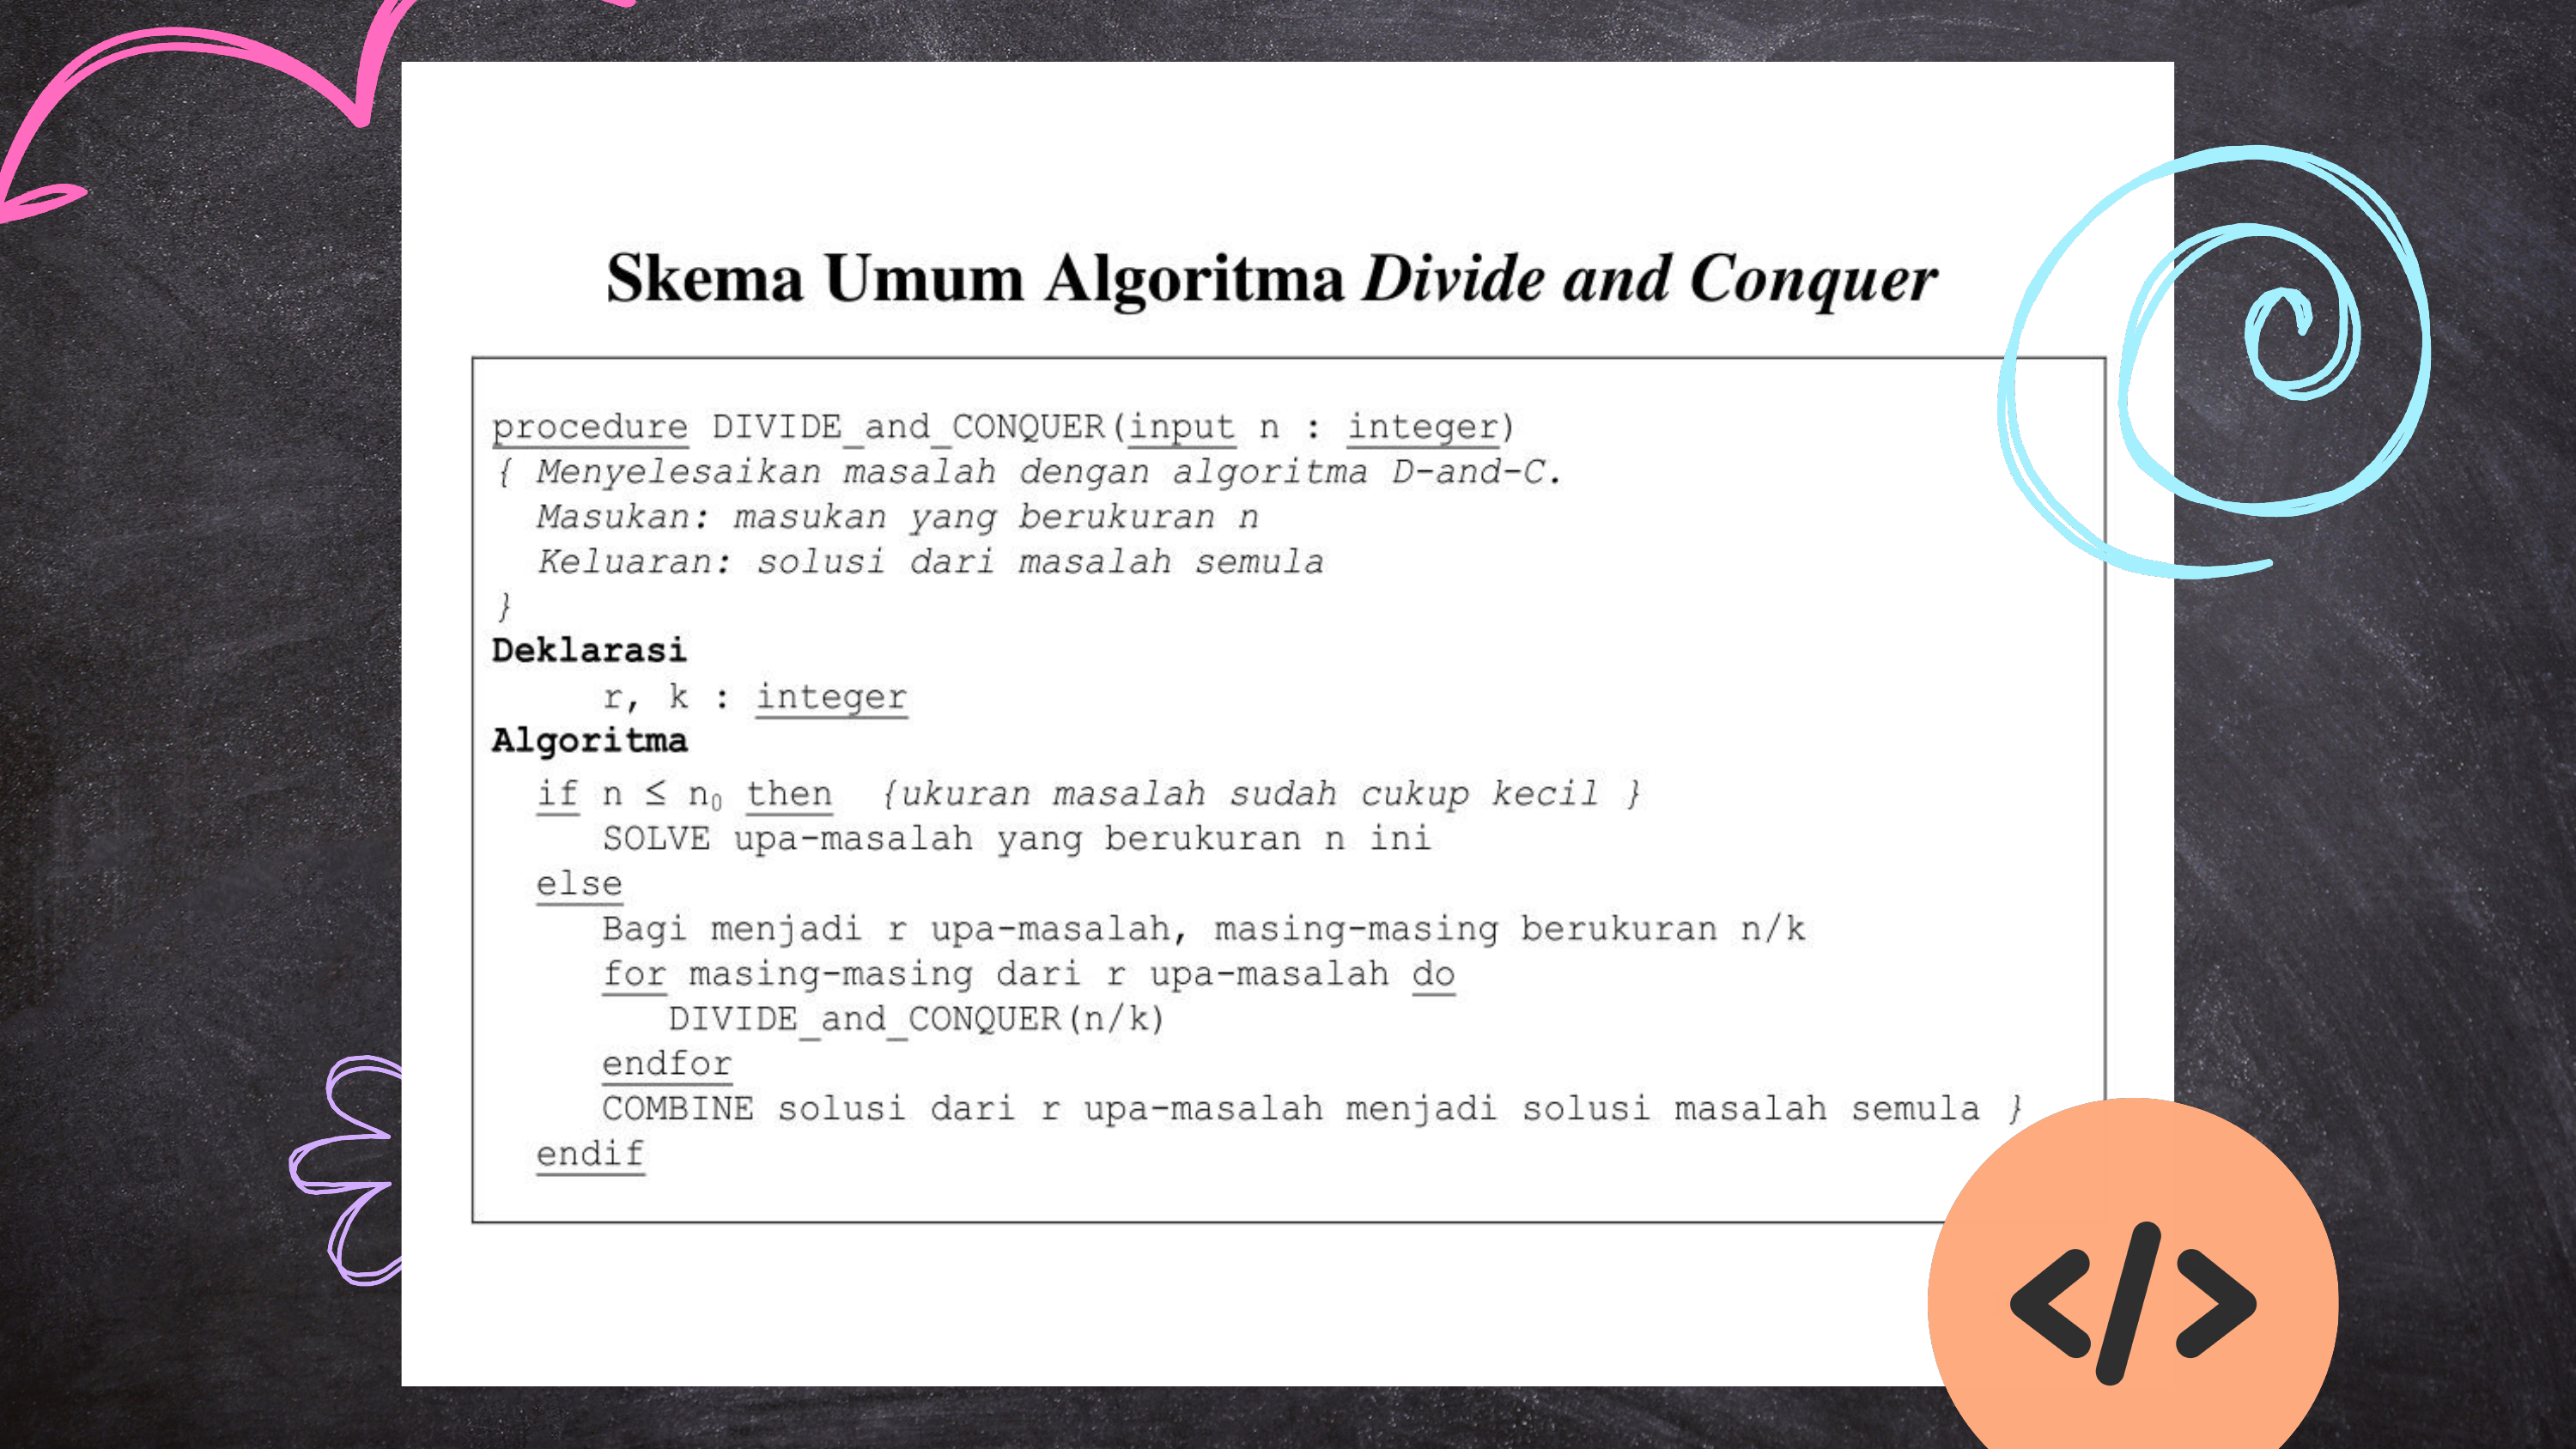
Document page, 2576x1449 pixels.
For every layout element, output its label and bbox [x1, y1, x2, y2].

text_box [638, 0, 2576, 1449]
text_box [1928, 1098, 2339, 1449]
text_box [289, 996, 401, 1304]
text_box [0, 226, 1928, 1449]
text_box [1996, 144, 2432, 579]
text_box [0, 0, 638, 226]
text_box [401, 62, 2175, 1387]
